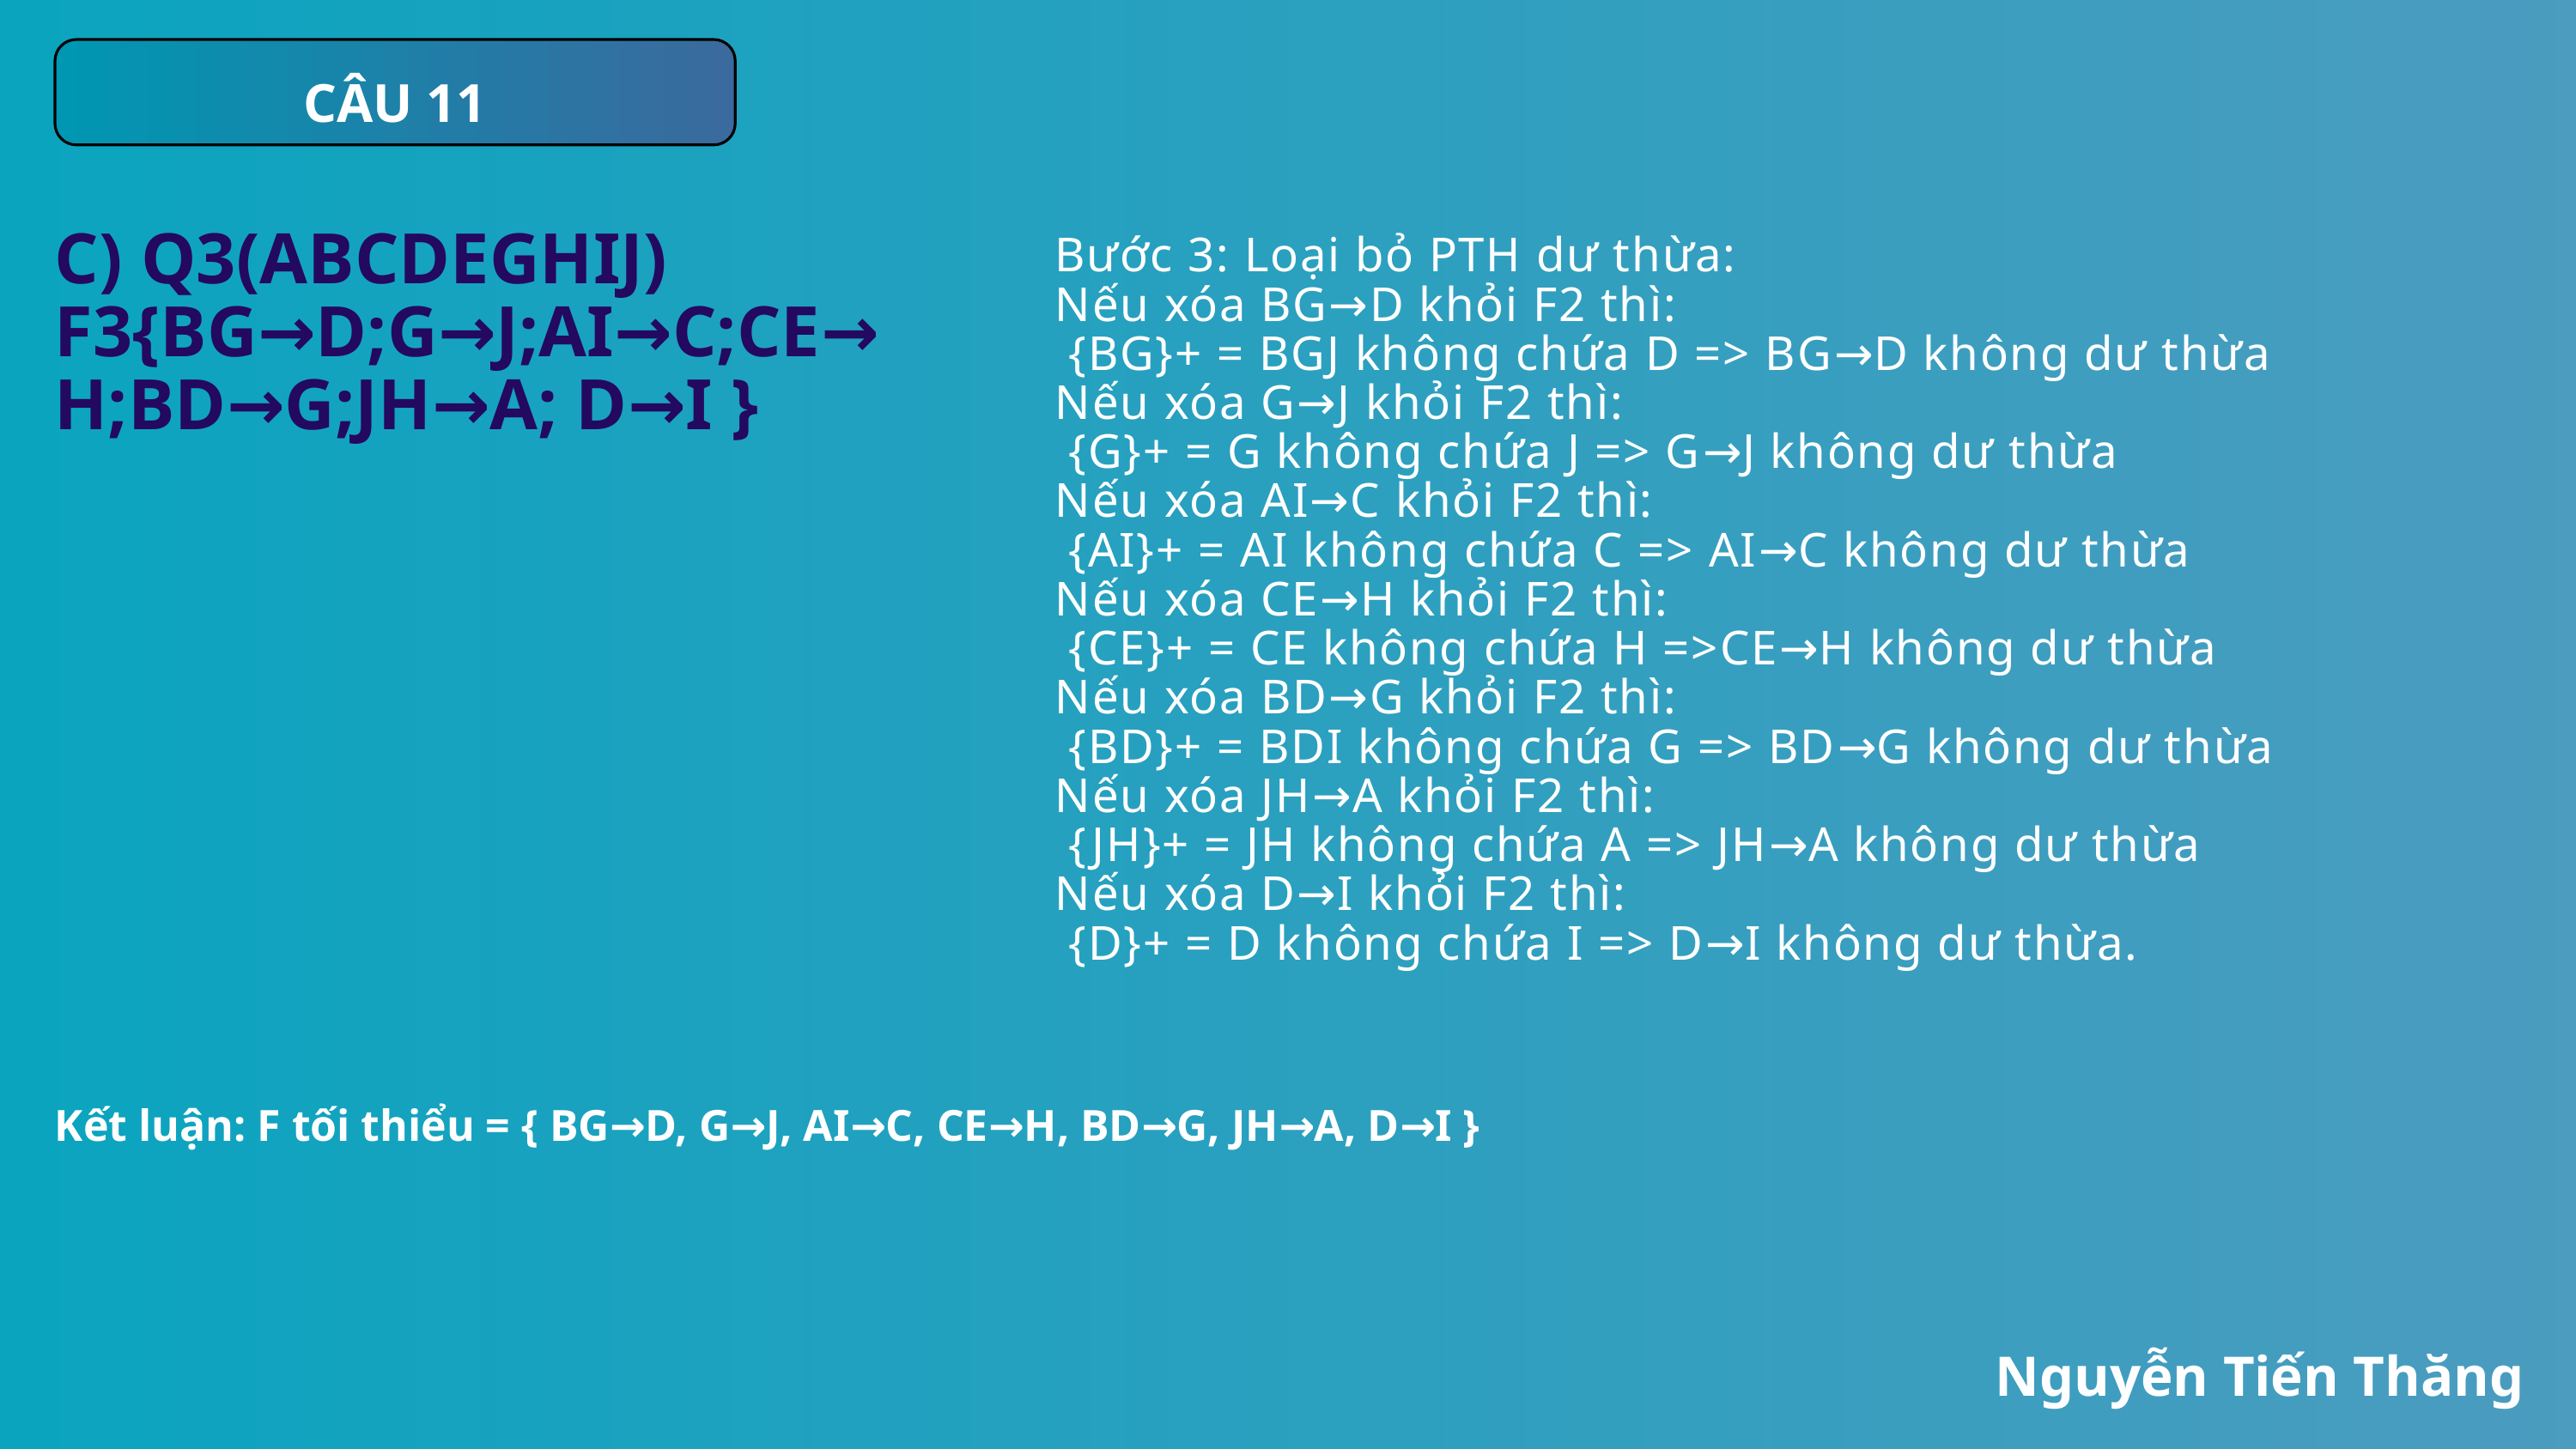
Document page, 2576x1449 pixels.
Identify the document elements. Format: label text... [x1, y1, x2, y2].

text_box C) Q3(ABCDEGHIJ) F3{BG→D;G→J;AI→C;CE→H;BD→G;JH→A; D→I } [55, 224, 906, 517]
text_box Kết luận: F tối thiểu = { BG→D, G→J, AI→C, CE→H, BD→G, JH→A, D→I } [55, 1073, 1501, 1150]
text_box Bước 3: Loại bỏ PTH dư thừa: Nếu xóa BG→D khỏi F2 thì: {BG}+ = BGJ không chứa D => BG→D không dư thừa Nếu xóa G→J khỏi F2 thì: {G}+ = G không chứa J => G→J không dư thừa Nếu xóa AI→C khỏi F2 thì: {AI}+ = AI không chứa C => AI→C không dư thừa Nếu xóa CE→H khỏi F2 thì: {CE}+ = CE không chứa H =>CE→H không dư thừa Nếu xóa BD→G khỏi F2 thì: {BD}+ = BDI không chứa G => BD→G không dư thừa Nếu xóa JH→A khỏi F2 thì: {JH}+ = JH không chứa A => JH→A không dư thừa Nếu xóa D→I khỏi F2 thì: {D}+ = D không chứa I => D→I không dư thừa. [1054, 232, 2482, 1019]
text_box Nguyễn Tiến Thăng [1943, 1349, 2576, 1407]
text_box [54, 39, 736, 145]
